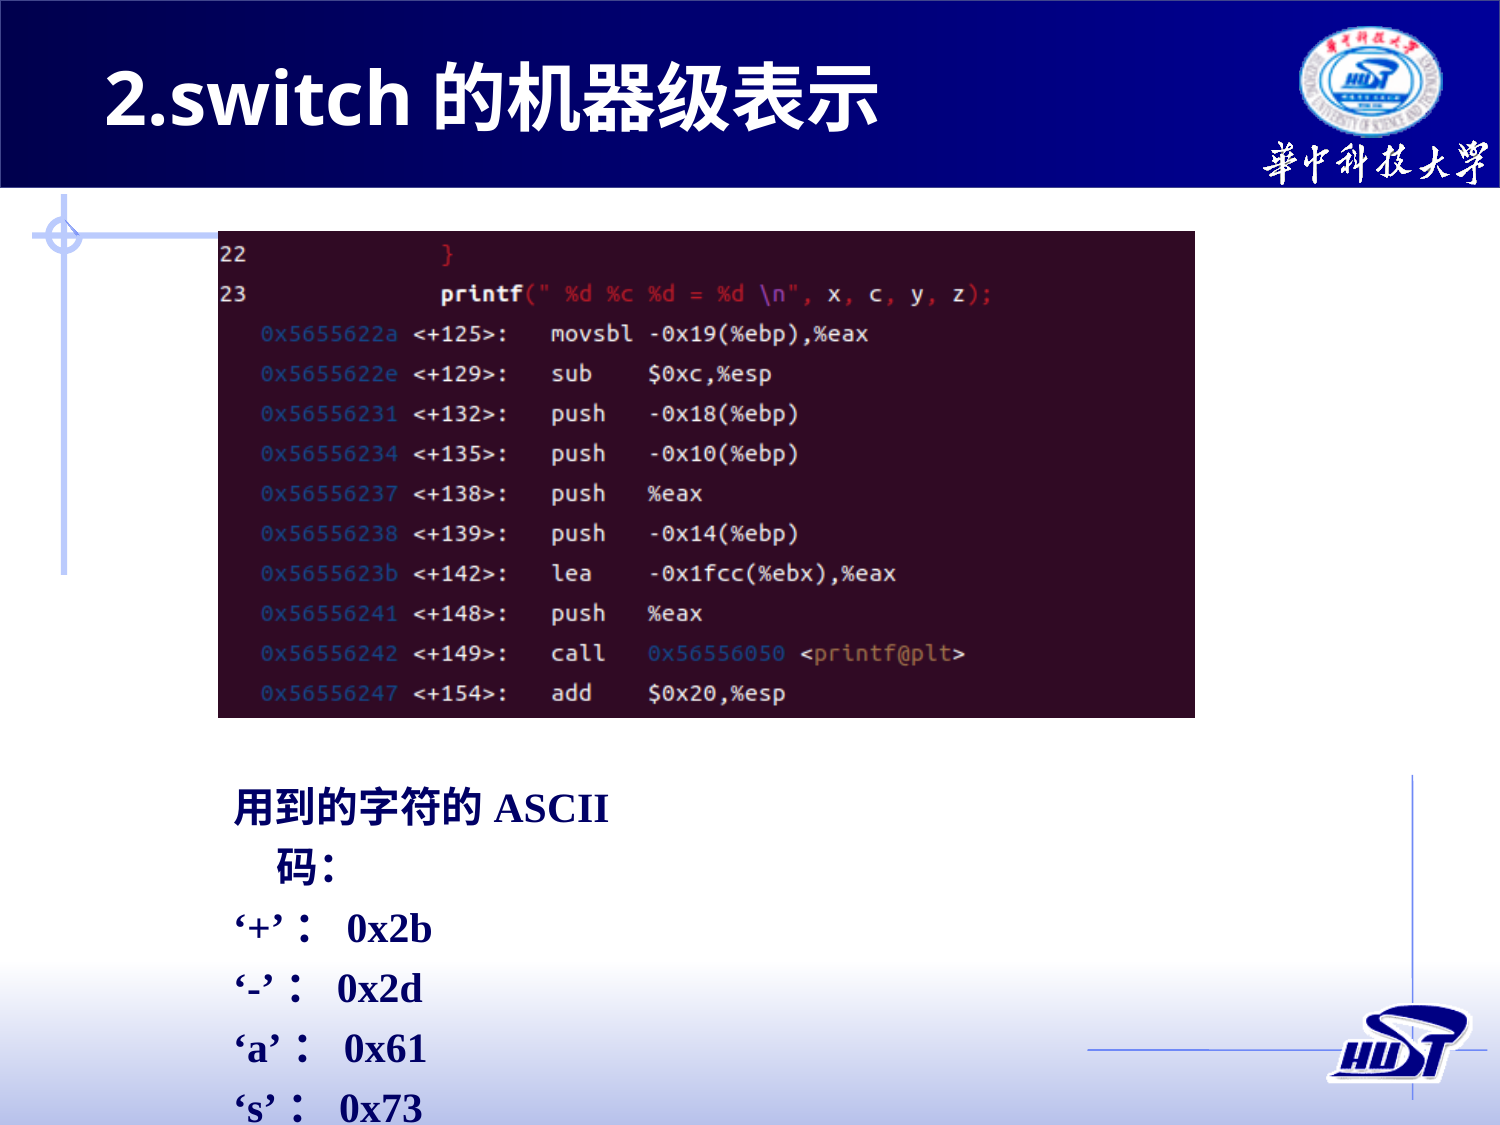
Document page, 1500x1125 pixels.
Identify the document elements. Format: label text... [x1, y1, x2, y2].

text_box 2.switch的机器级表示 [89, 42, 1308, 148]
text_box 用到的字符的ASCII码： ‘+’：0x2b ‘-’：0x2d ‘a’：0x61 ‘s’：0x73 [218, 763, 664, 1125]
picture [1262, 140, 1488, 185]
picture [1299, 26, 1443, 138]
picture [218, 231, 1195, 719]
